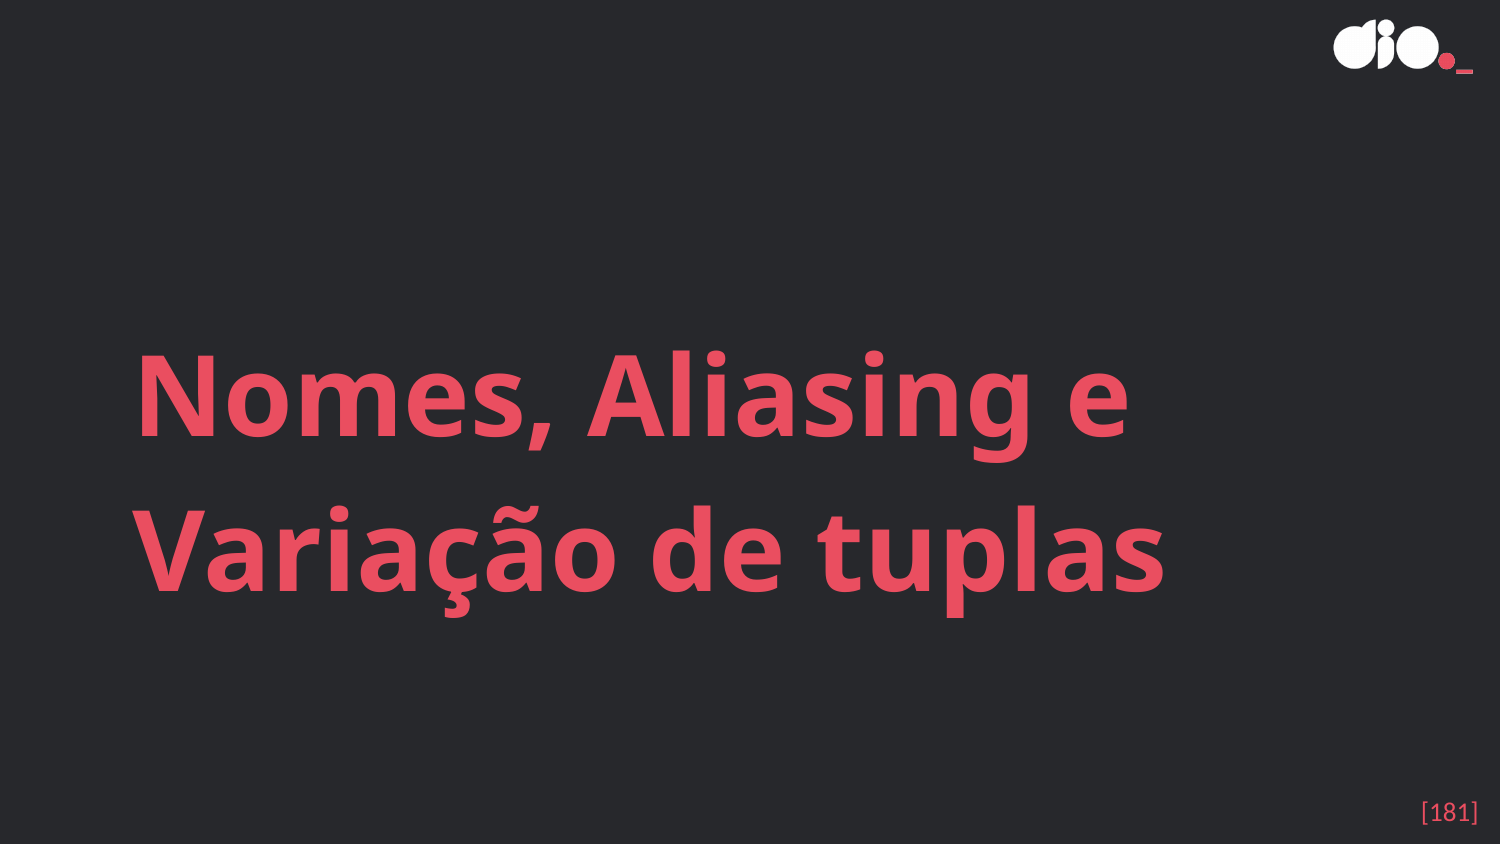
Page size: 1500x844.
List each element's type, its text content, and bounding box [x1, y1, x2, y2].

text_box Nomes, Aliasing e Variação de tuplas [116, 288, 1333, 554]
slide_number [181] [1403, 779, 1494, 844]
picture [1332, 19, 1474, 75]
